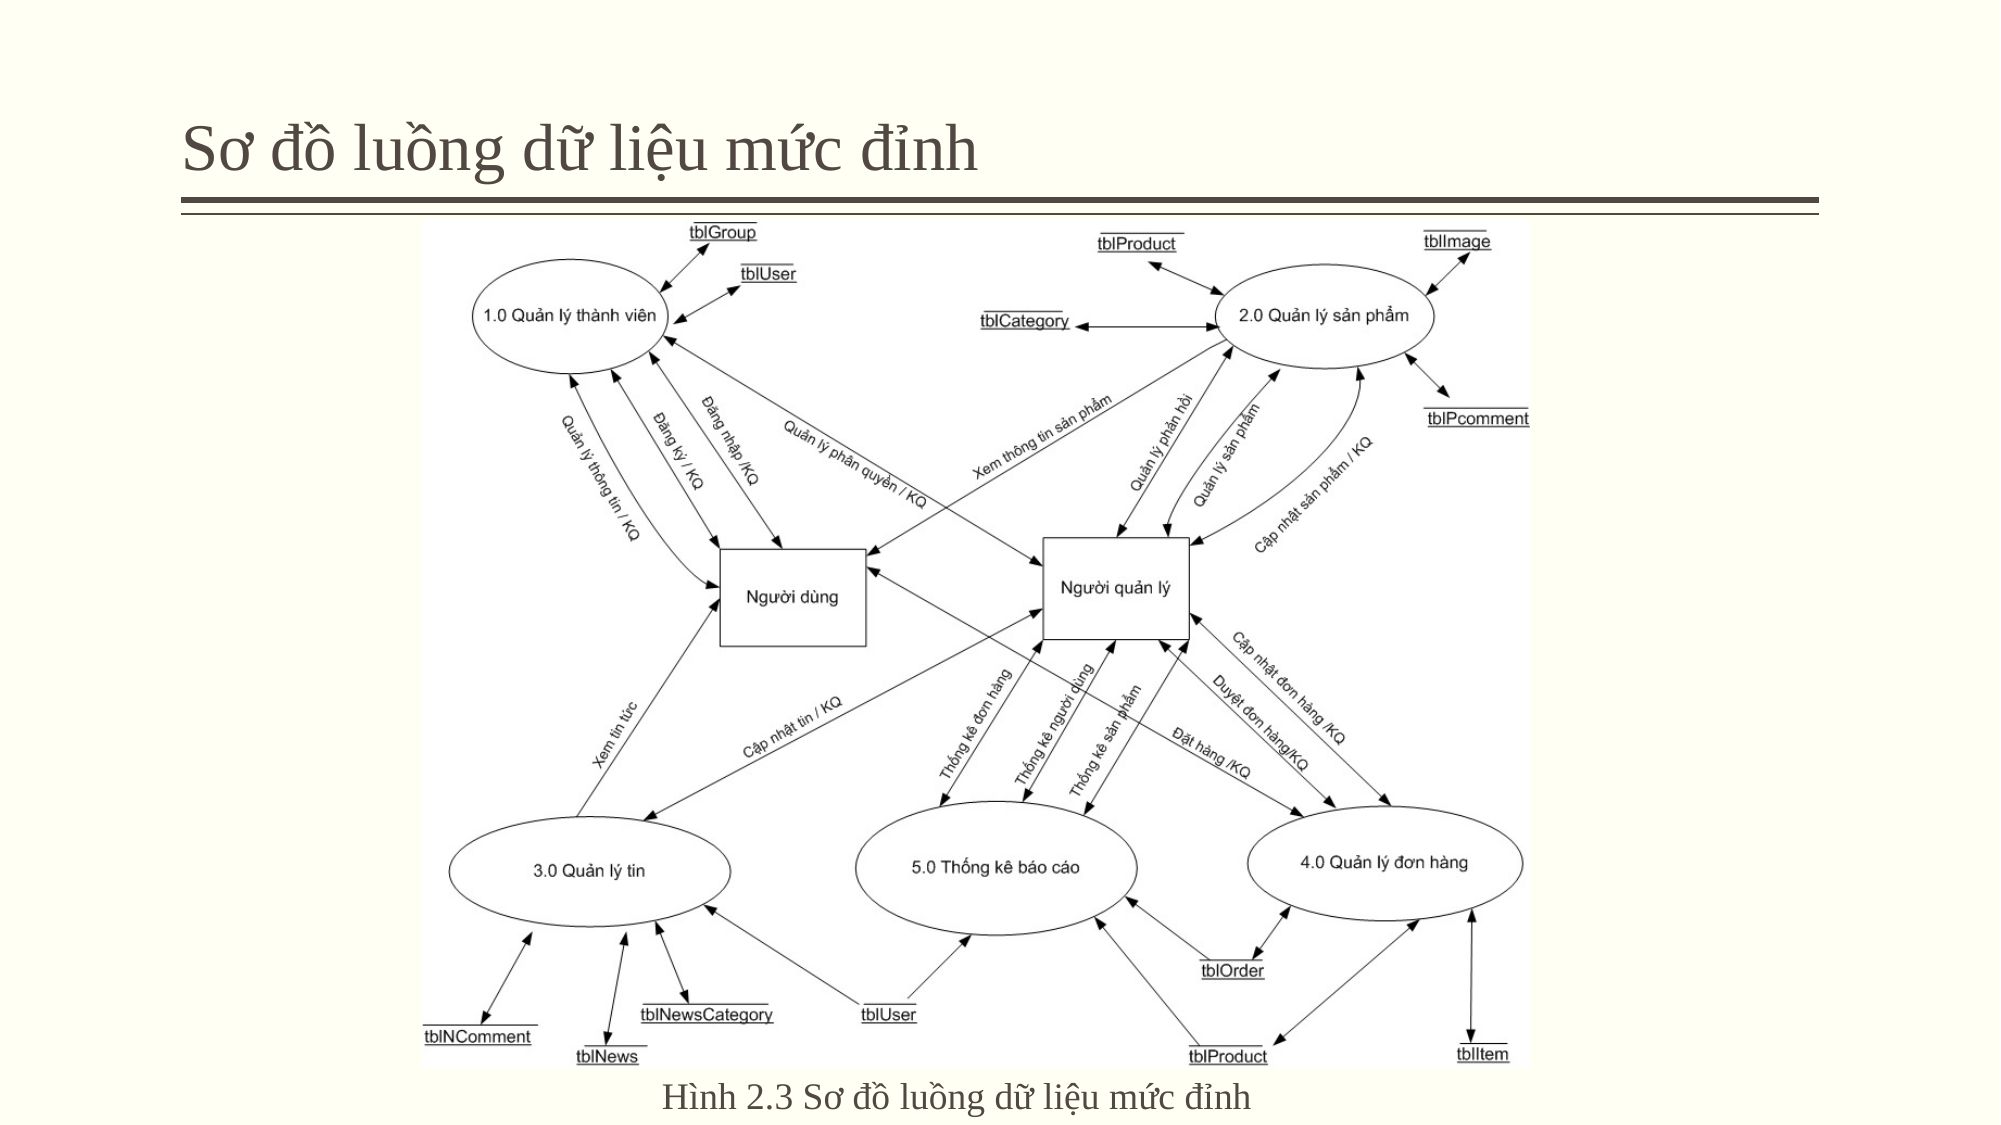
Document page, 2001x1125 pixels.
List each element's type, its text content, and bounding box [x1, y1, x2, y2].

picture [422, 220, 1530, 1068]
text_box Hình 2.3 Sơ đồ luồng dữ liệu mức đỉnh [647, 1064, 1572, 1125]
title Sơ đồ luồng dữ liệu mức đỉnh [181, 12, 1819, 193]
